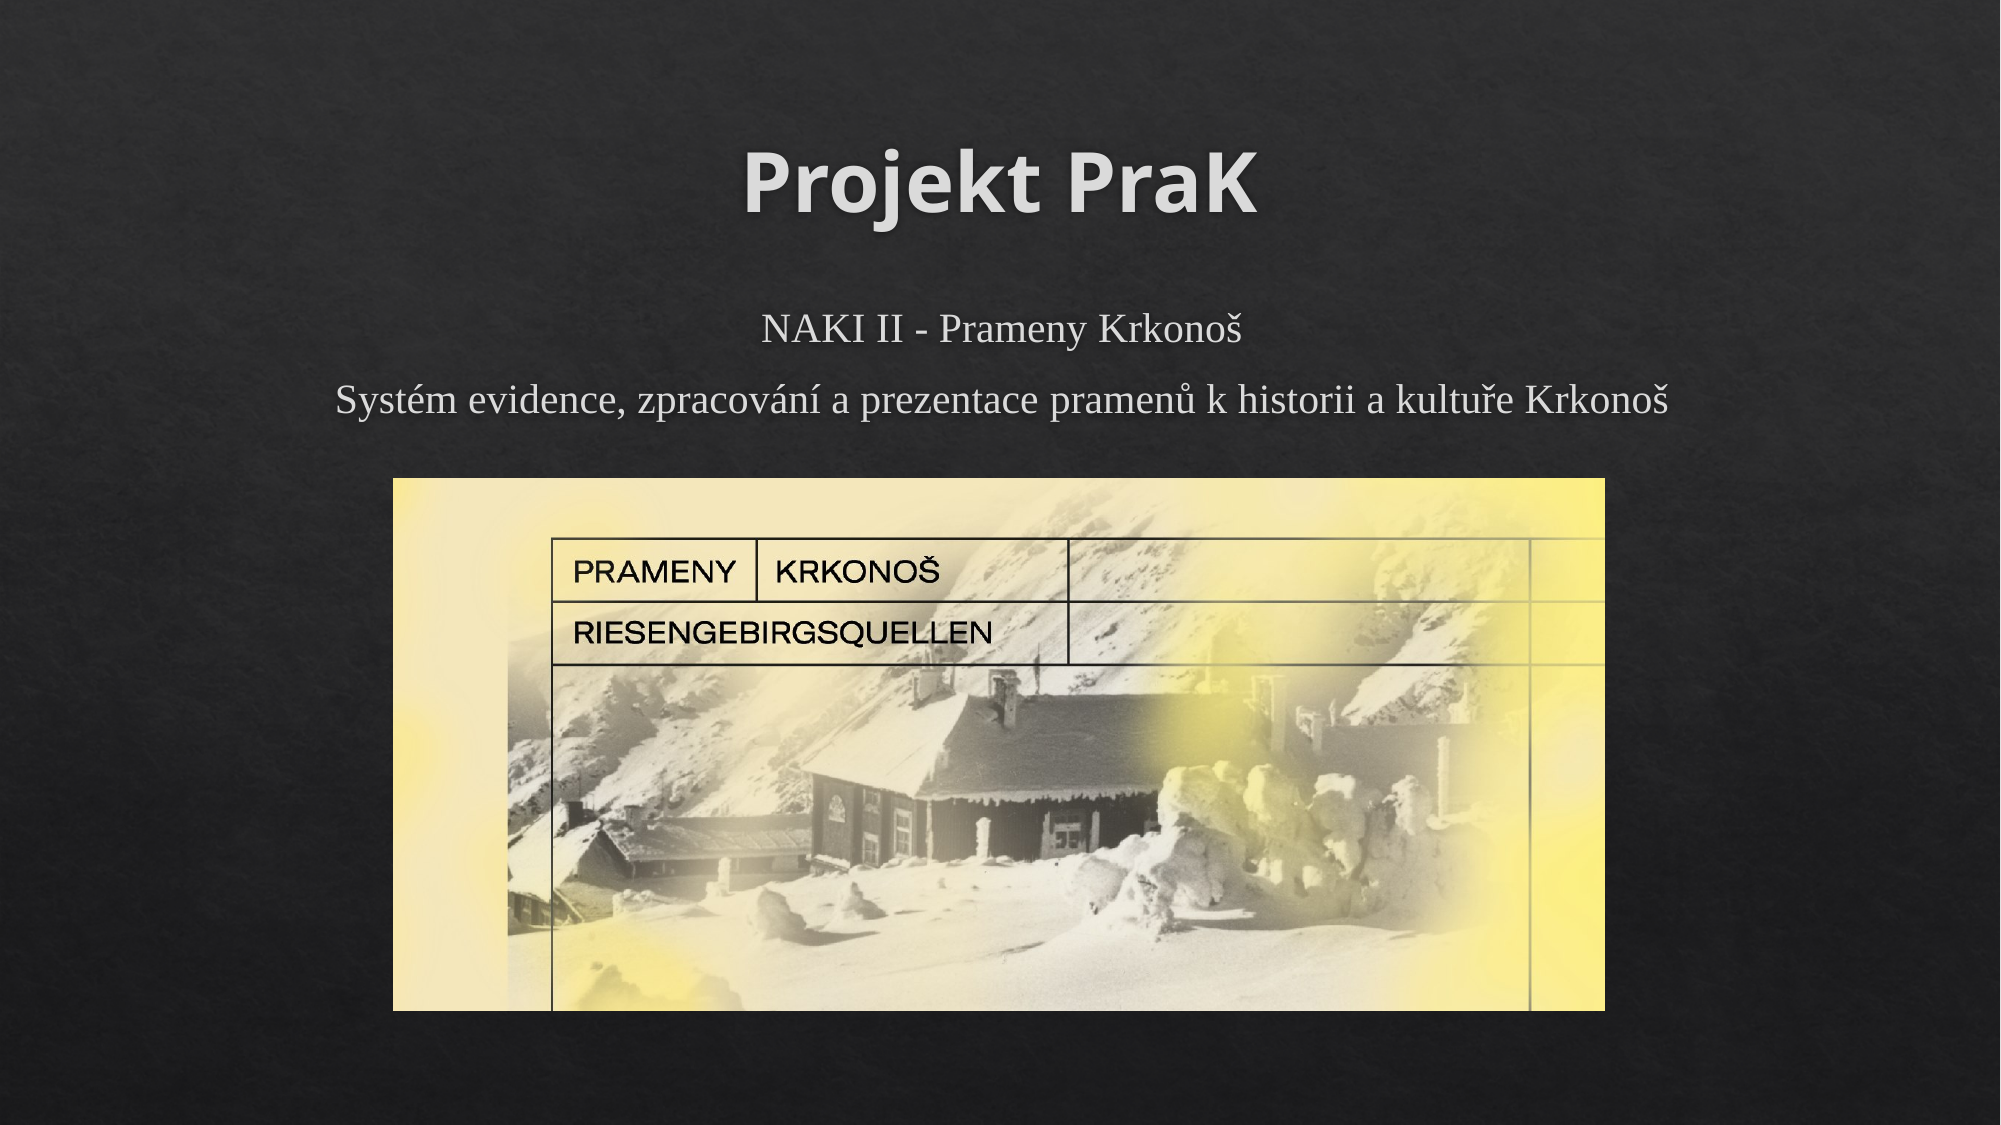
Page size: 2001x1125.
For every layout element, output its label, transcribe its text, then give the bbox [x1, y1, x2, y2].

list NAKI II - Prameny Krkonoš Systém evidence, zpracování a prezentace pramenů k historii a kultuře Krkonoš [149, 293, 1849, 960]
title Projekt PraK [149, 99, 1849, 260]
picture [392, 477, 1606, 1011]
